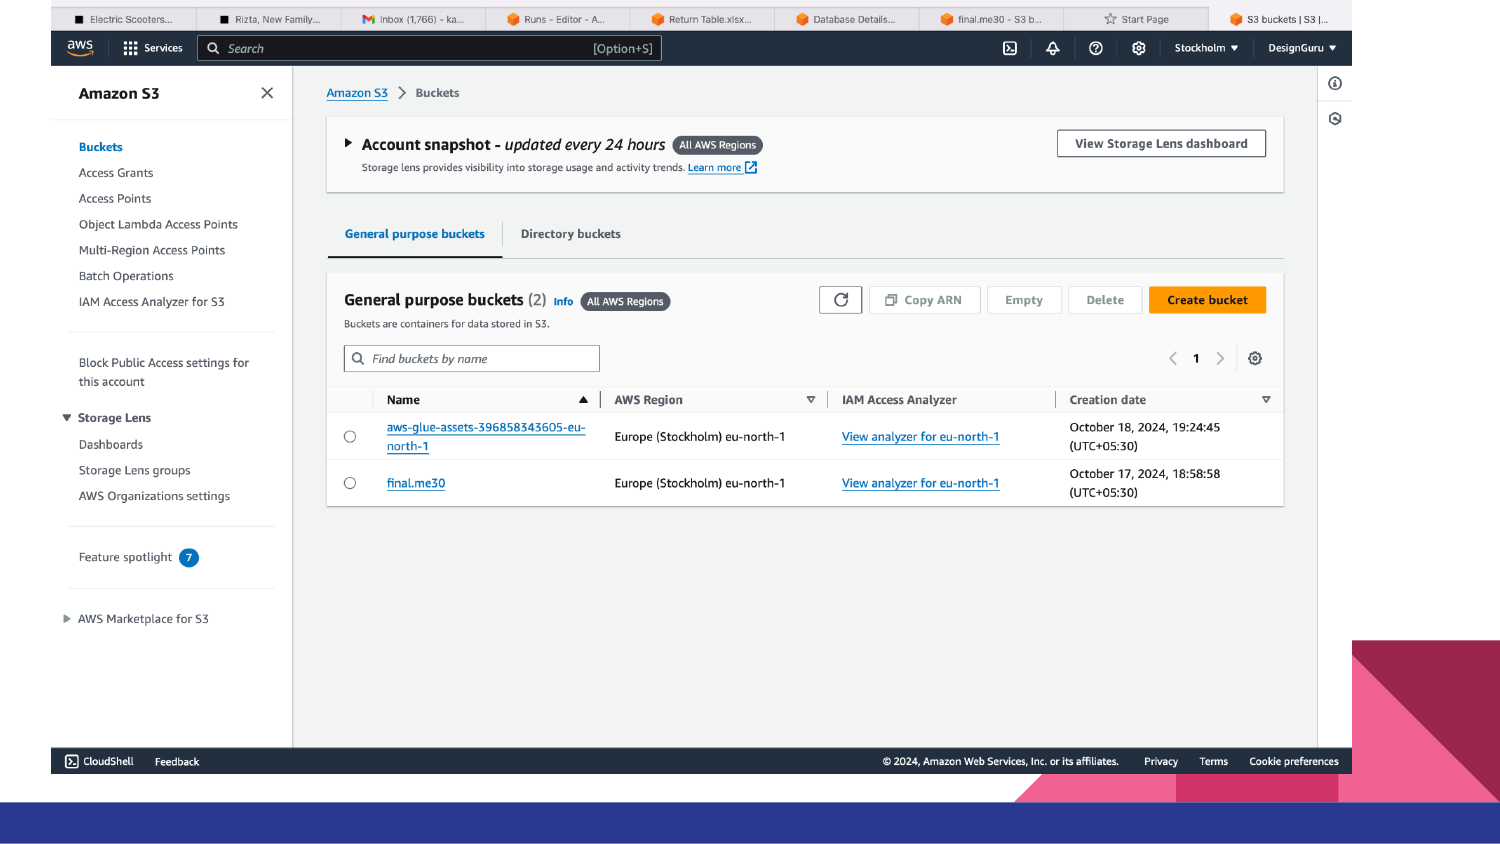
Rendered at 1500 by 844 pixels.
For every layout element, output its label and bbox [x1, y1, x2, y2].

picture [51, 0, 1352, 775]
